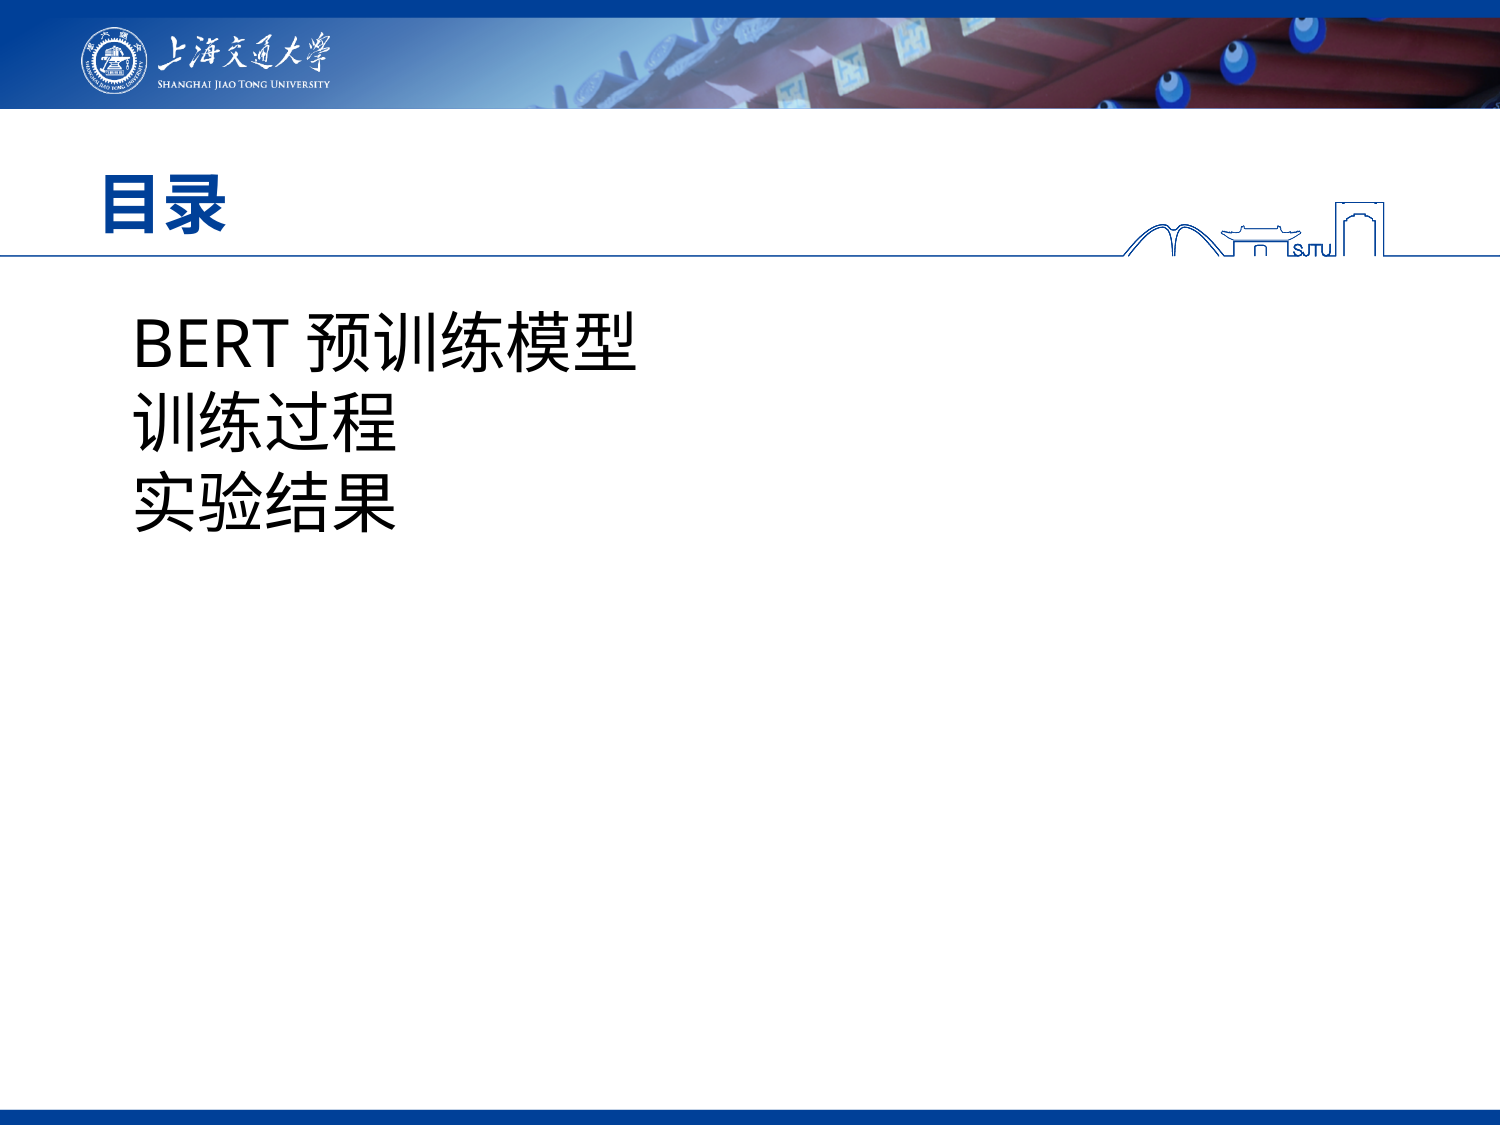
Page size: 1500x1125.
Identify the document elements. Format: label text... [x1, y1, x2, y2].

text_box BERT预训练模型 训练过程 实验结果 [116, 293, 867, 548]
picture [0, 18, 1500, 109]
title 目录 [81, 159, 1455, 254]
